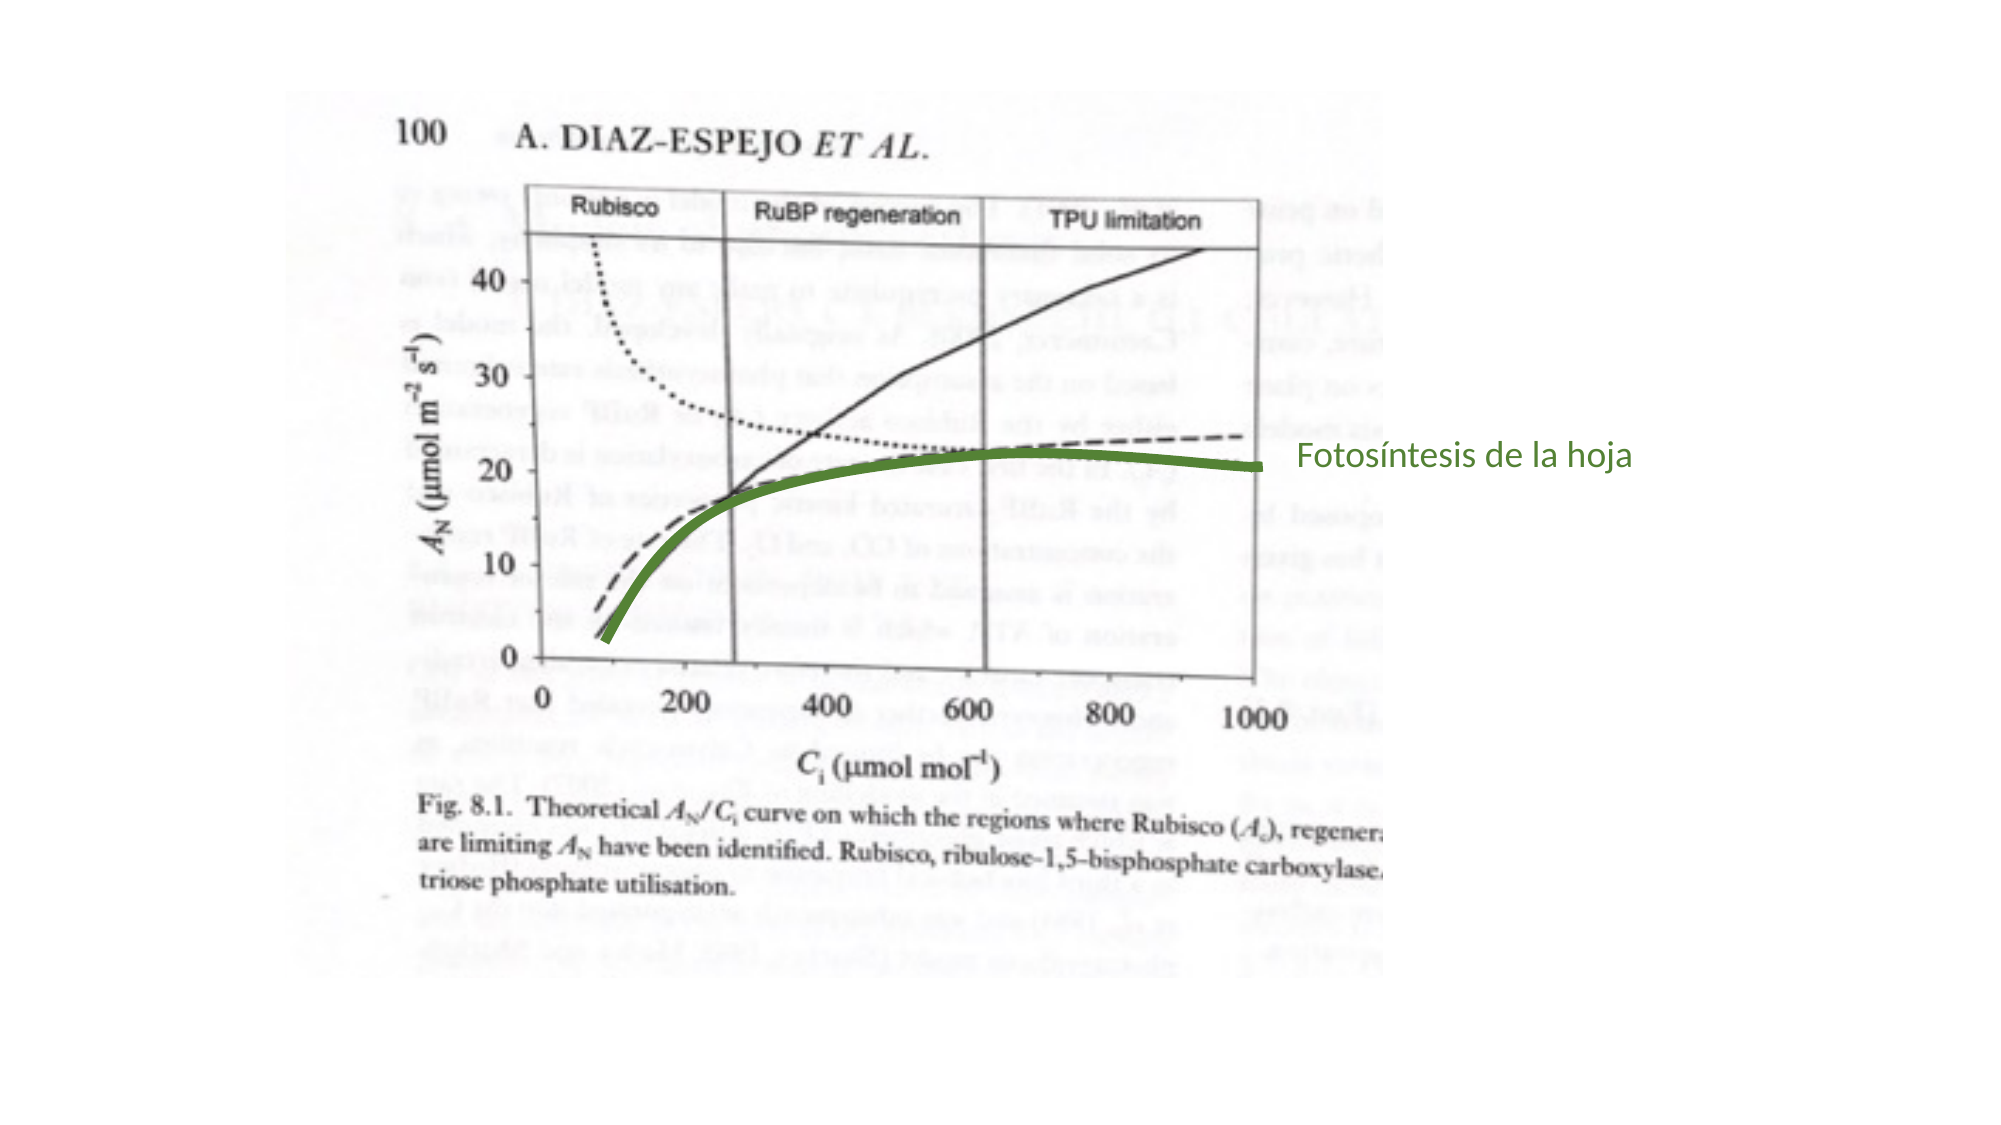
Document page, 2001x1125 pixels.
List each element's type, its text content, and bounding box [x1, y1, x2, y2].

text_box Fotosíntesis de la hoja [1383, 422, 1702, 483]
picture [285, 91, 1383, 978]
